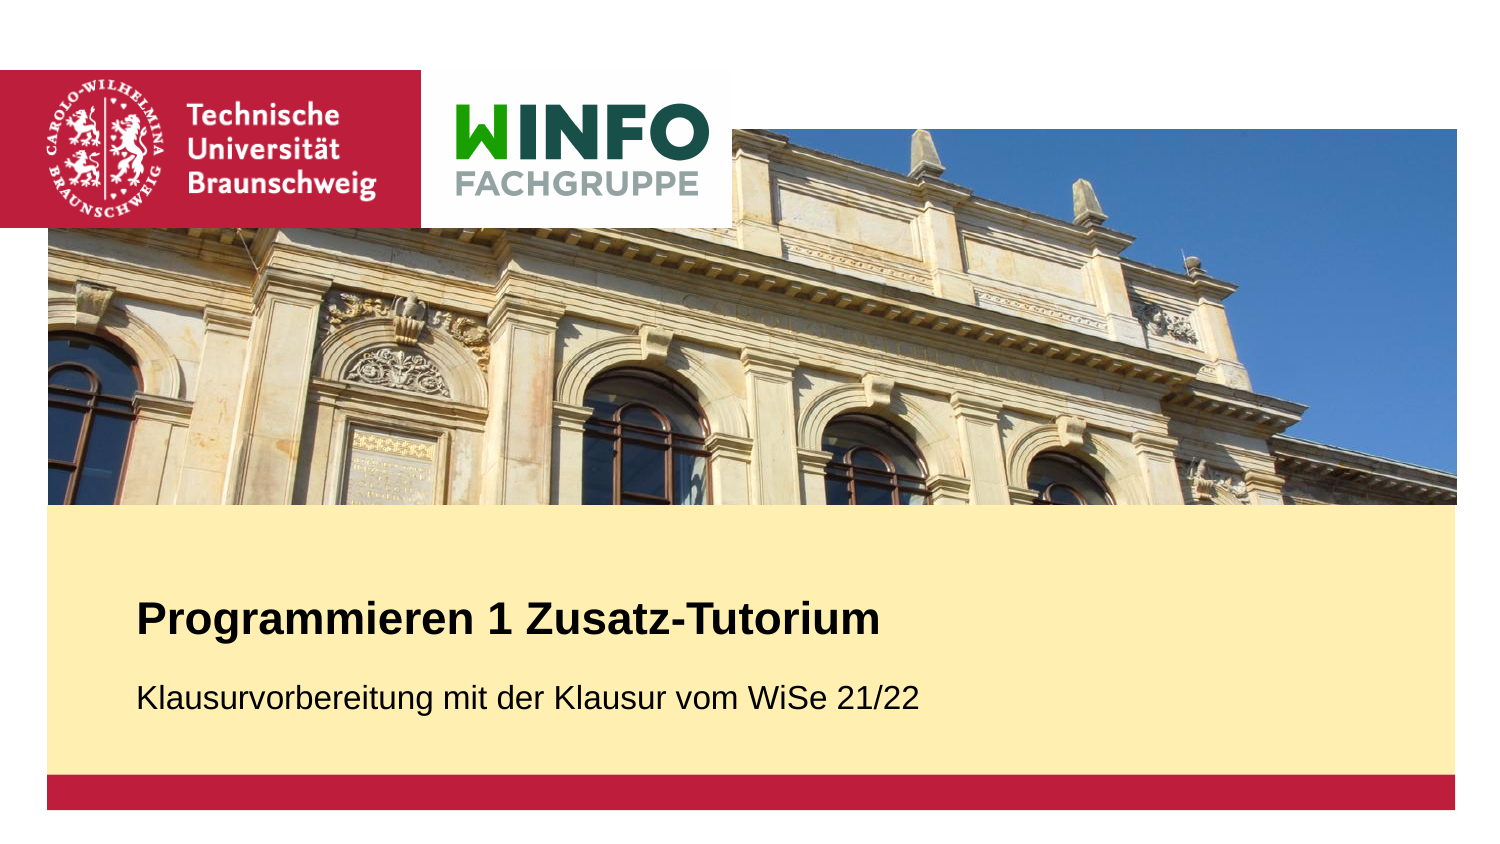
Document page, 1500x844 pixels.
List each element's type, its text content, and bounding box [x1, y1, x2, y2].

subtitle Klausurvorbereitung mit der Klausur vom WiSe 21/22 [136, 676, 1407, 718]
picture [0, 70, 1457, 505]
title Programmieren 1 Zusatz-Tutorium [136, 535, 1412, 644]
